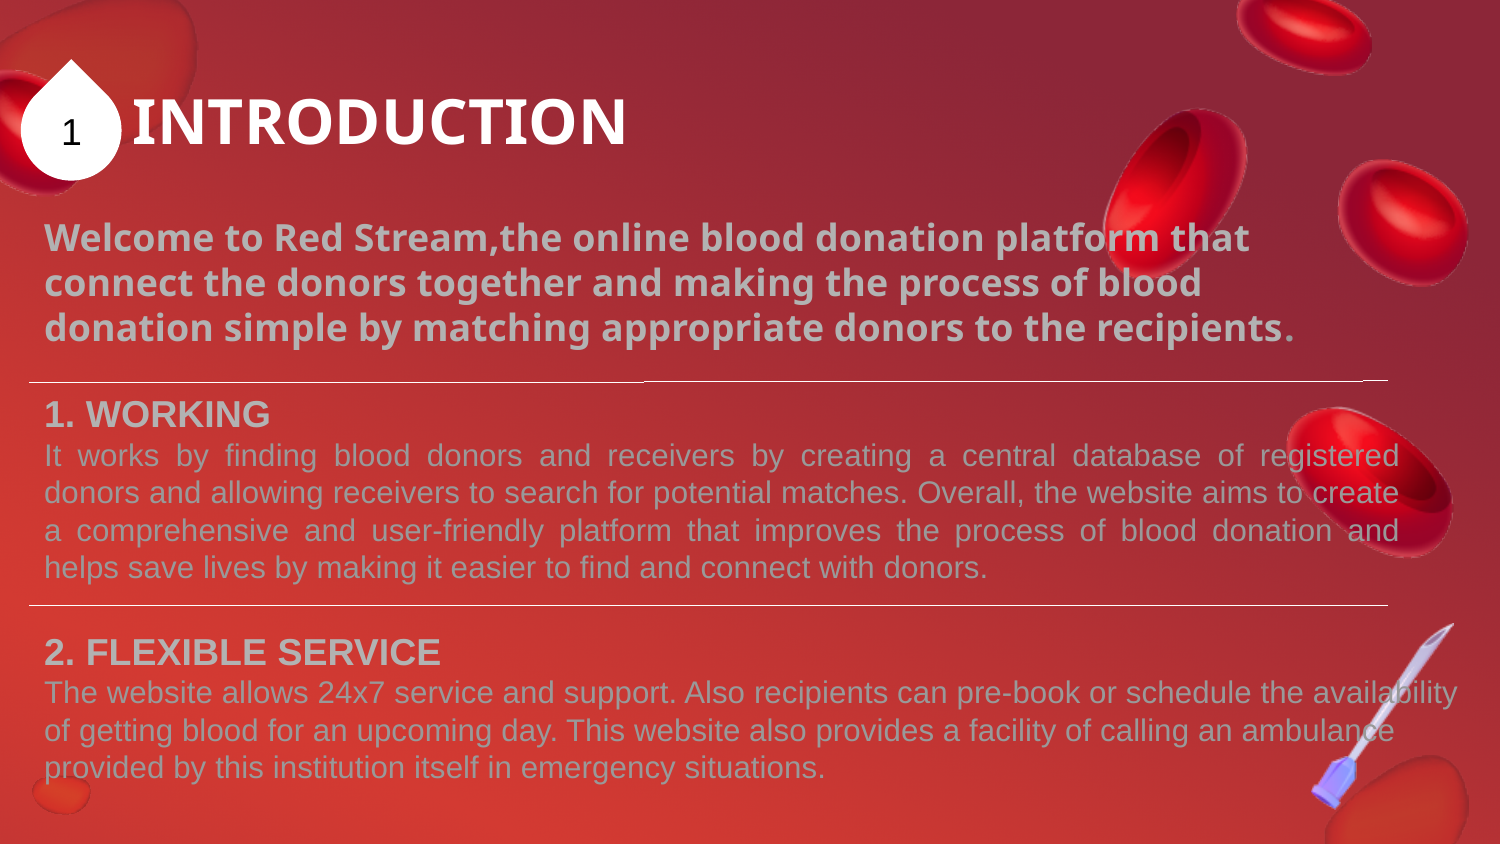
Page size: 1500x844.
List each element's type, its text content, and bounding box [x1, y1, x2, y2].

text_box [20, 59, 112, 166]
text_box 1. WORKING It works by finding blood donors and receivers by creating a central database of registered donors and allowing receivers to search for potential matches. Overall, the website aims to create a comprehensive and user-friendly platform that improves the process of blood donation and helps save lives by making it easier to find and connect with donors. [29, 382, 1418, 579]
picture [0, 0, 1500, 844]
text_box 2. FLEXIBLE SERVICE The website allows 24x7 service and support. Also recipients can pre-book or schedule the availability of getting blood for an upcoming day. This website also provides a facility of calling an ambulance provided by this institution itself in emergency situations. [29, 620, 1477, 781]
title INTRODUCTION [118, 72, 1382, 167]
text_box Welcome to Red Stream,the online blood donation platform that connect the donors together and making the process of blood donation simple by matching appropriate donors to the recipients. [29, 206, 1329, 350]
text_box 1 [35, 100, 184, 200]
